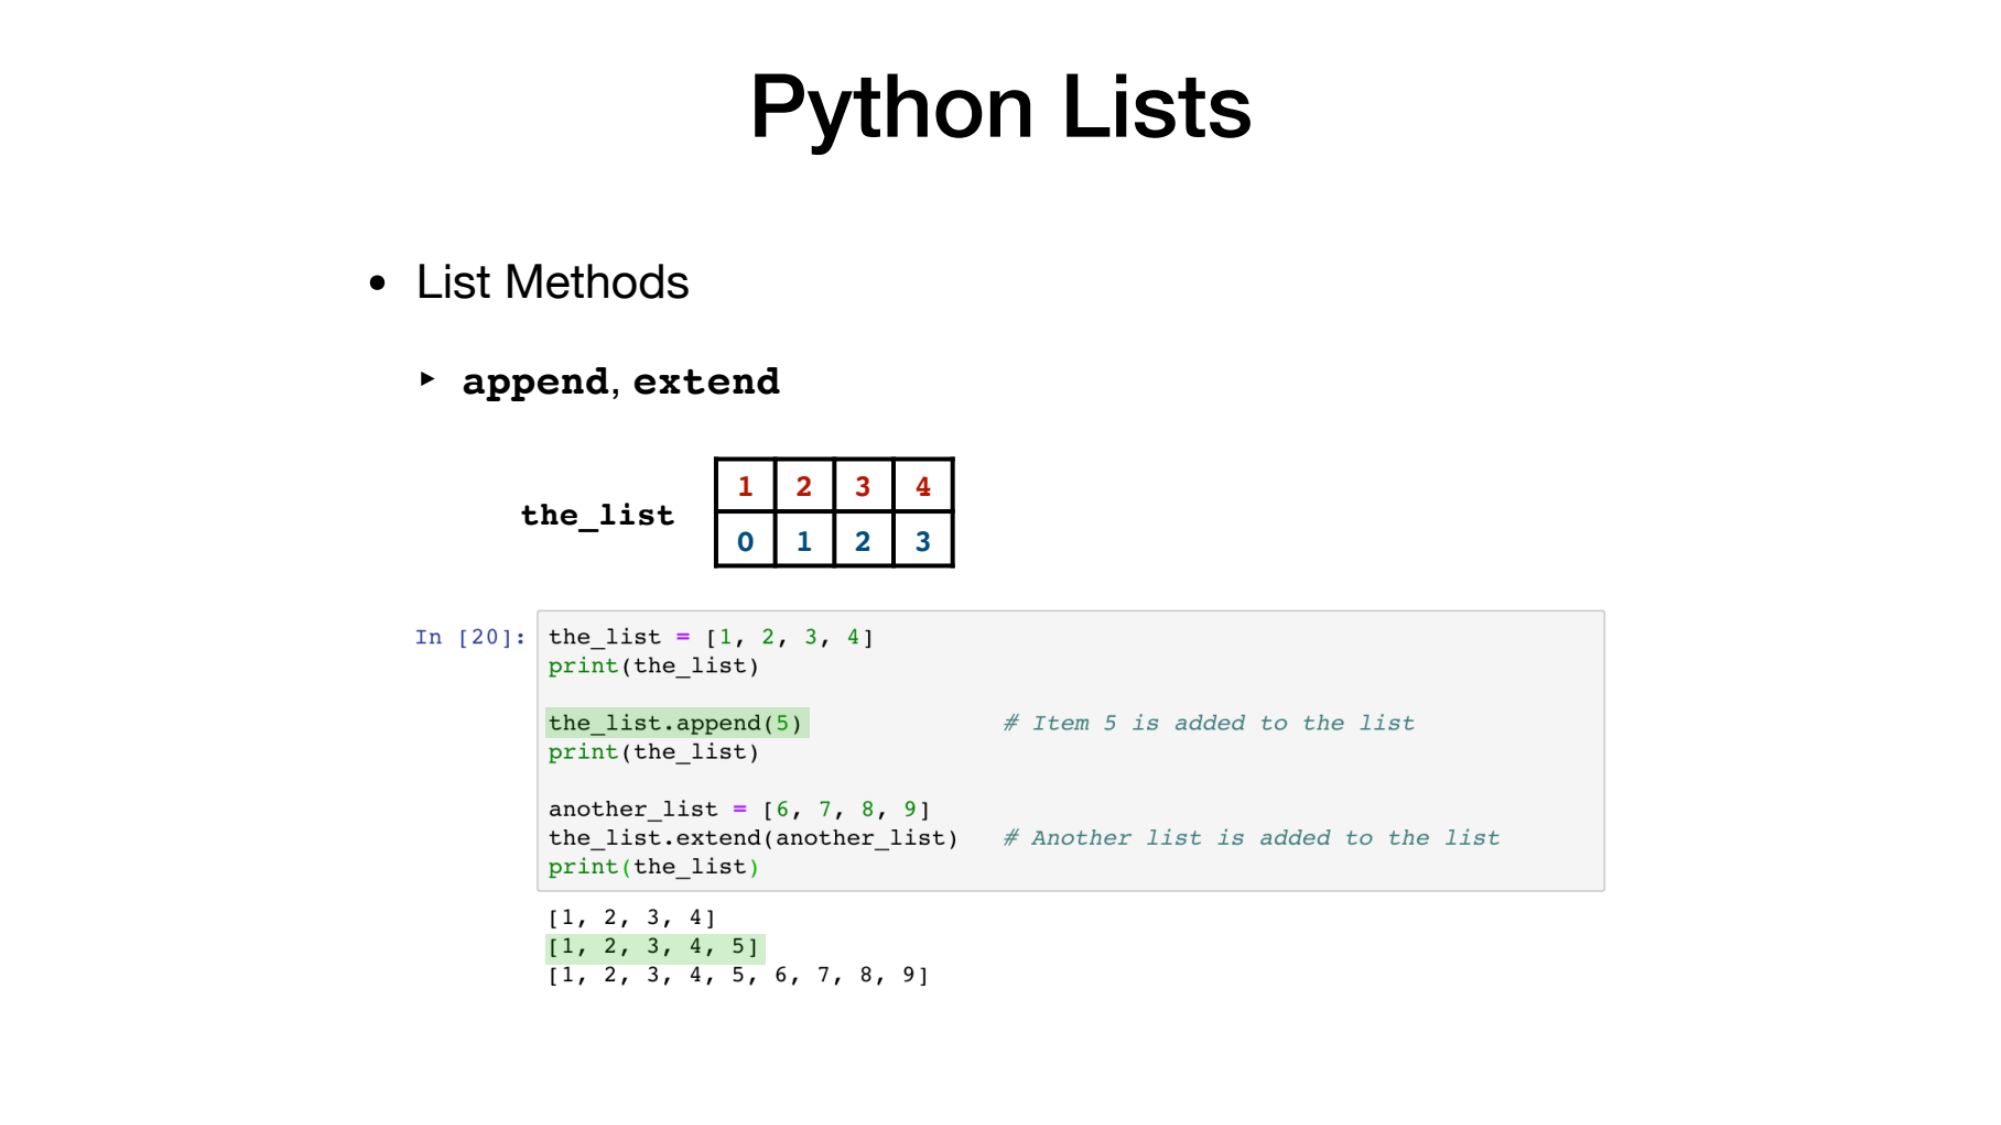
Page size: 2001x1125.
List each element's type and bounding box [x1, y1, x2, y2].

picture [249, 49, 1750, 988]
